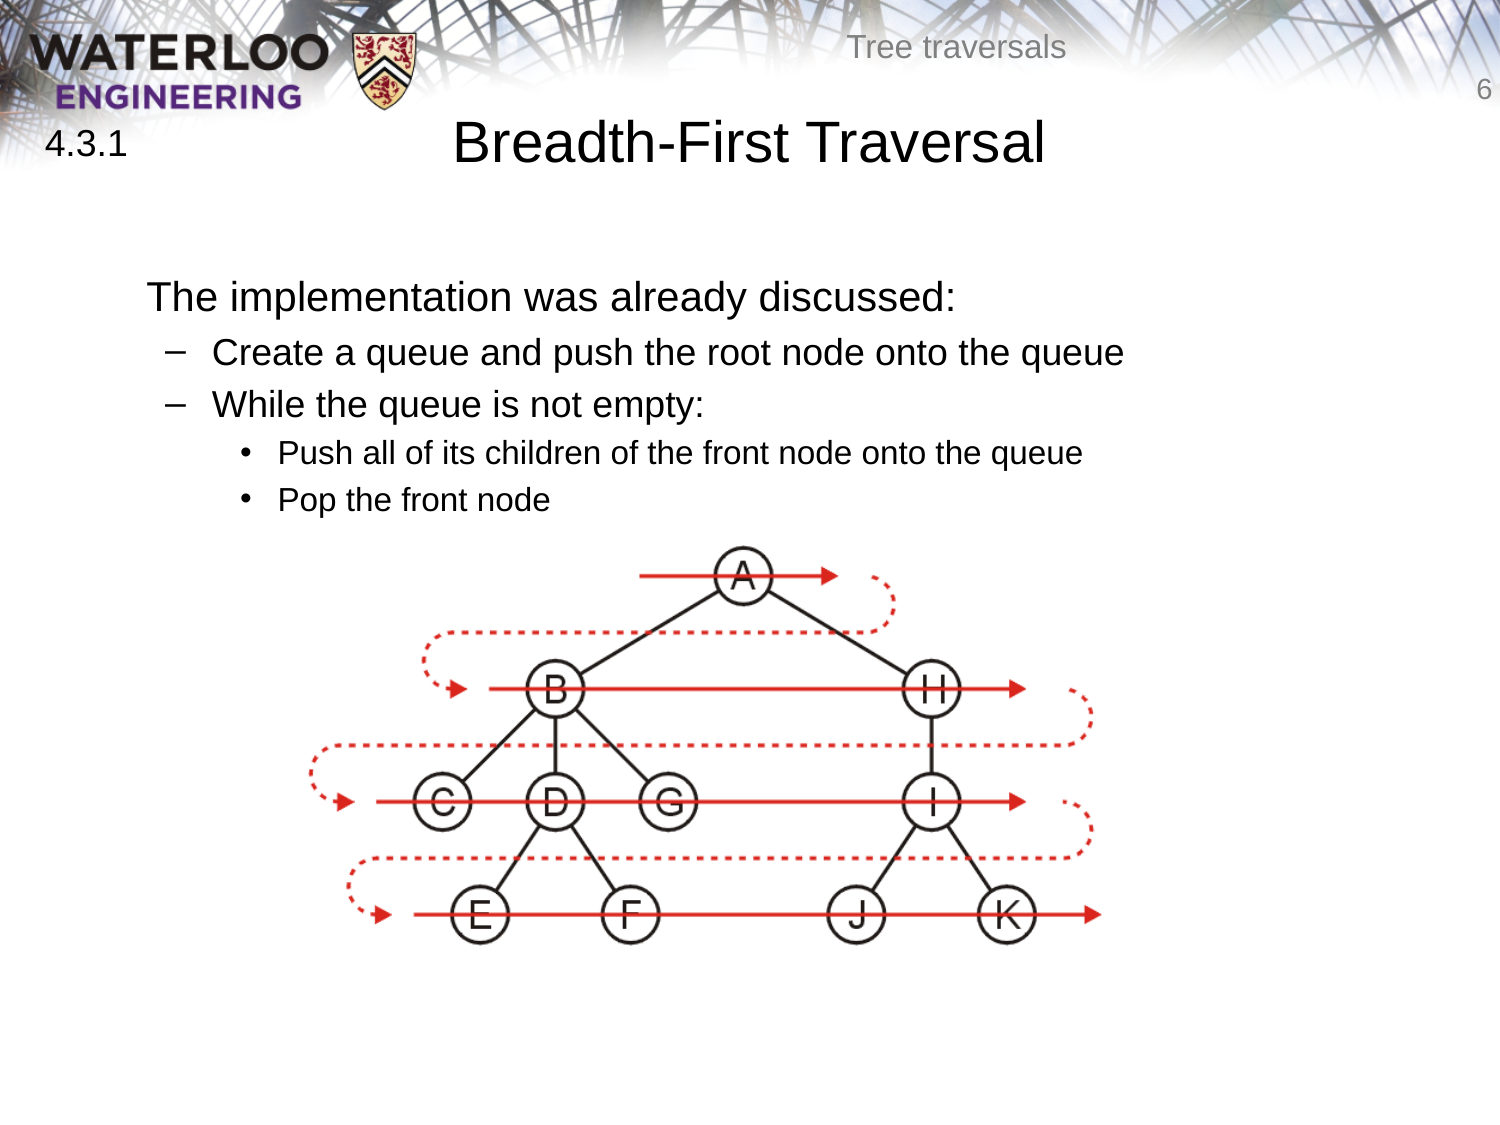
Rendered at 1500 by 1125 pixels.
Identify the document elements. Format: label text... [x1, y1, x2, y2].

title Breadth-First Traversal [74, 44, 1426, 233]
text_box 4.3.1 [30, 111, 143, 172]
picture [0, 0, 1500, 1125]
list The implementation was already discussed: Create a queue and push the root node onto the queue While the queue is not empty: Push all of its children of the front node onto the queue Pop the front node [74, 262, 1426, 1006]
